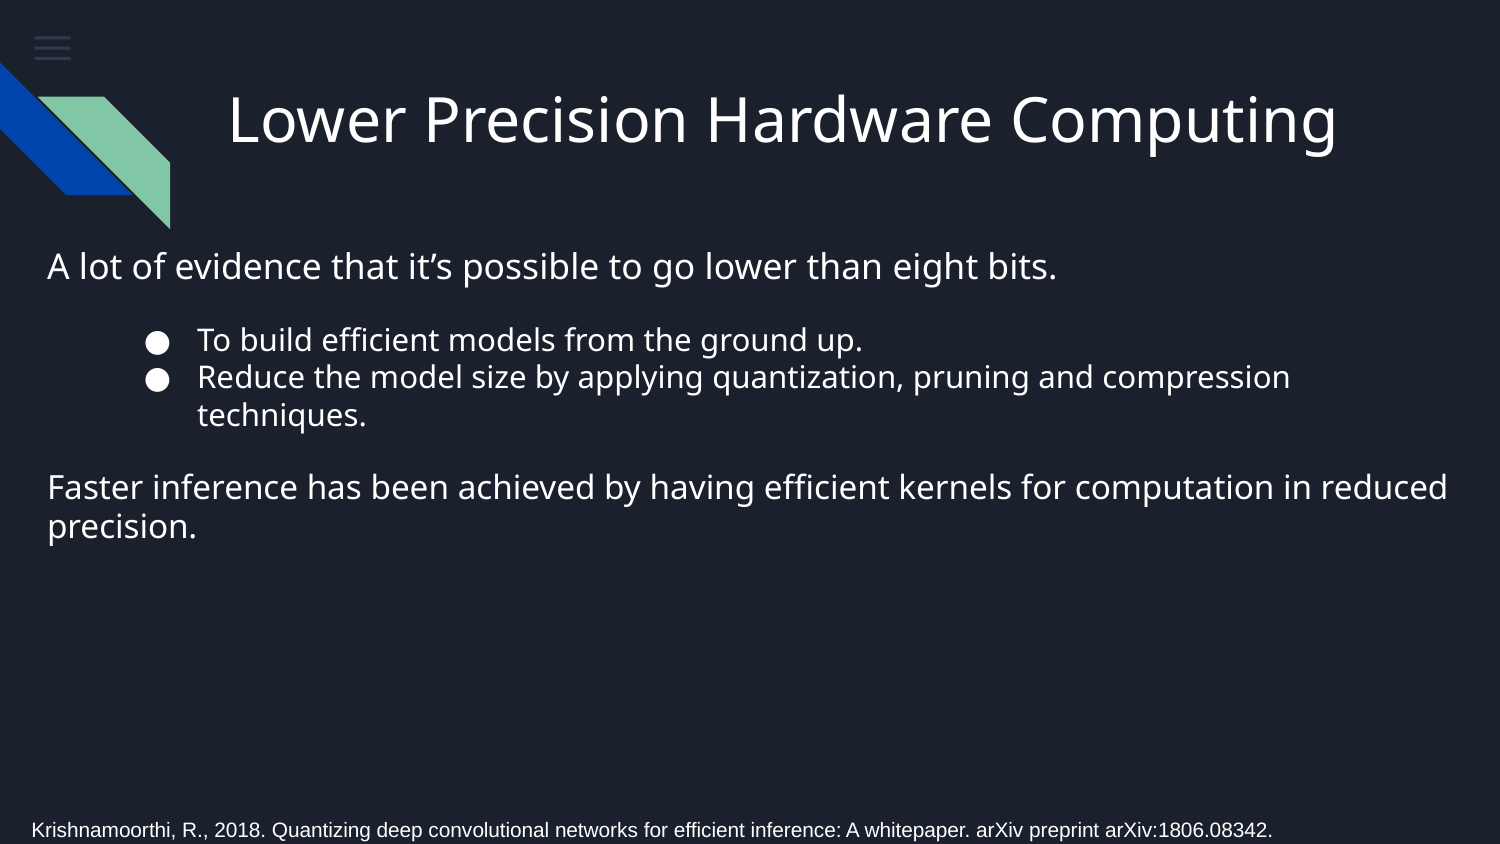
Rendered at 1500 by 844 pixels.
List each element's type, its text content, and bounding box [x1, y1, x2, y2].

list A lot of evidence that it’s possible to go lower than eight bits. To build efficient models from the ground up. Reduce the model size by applying quantization, pruning and compression techniques. Faster inference has been achieved by having efficient kernels for computation in reduced precision. [32, 229, 1479, 699]
text_box Krishnamoorthi, R., 2018. Quantizing deep convolutional networks for efficient inference: A whitepaper. arXiv preprint arXiv:1806.08342. [16, 801, 1487, 844]
title Lower Precision Hardware Computing [212, 64, 1368, 215]
